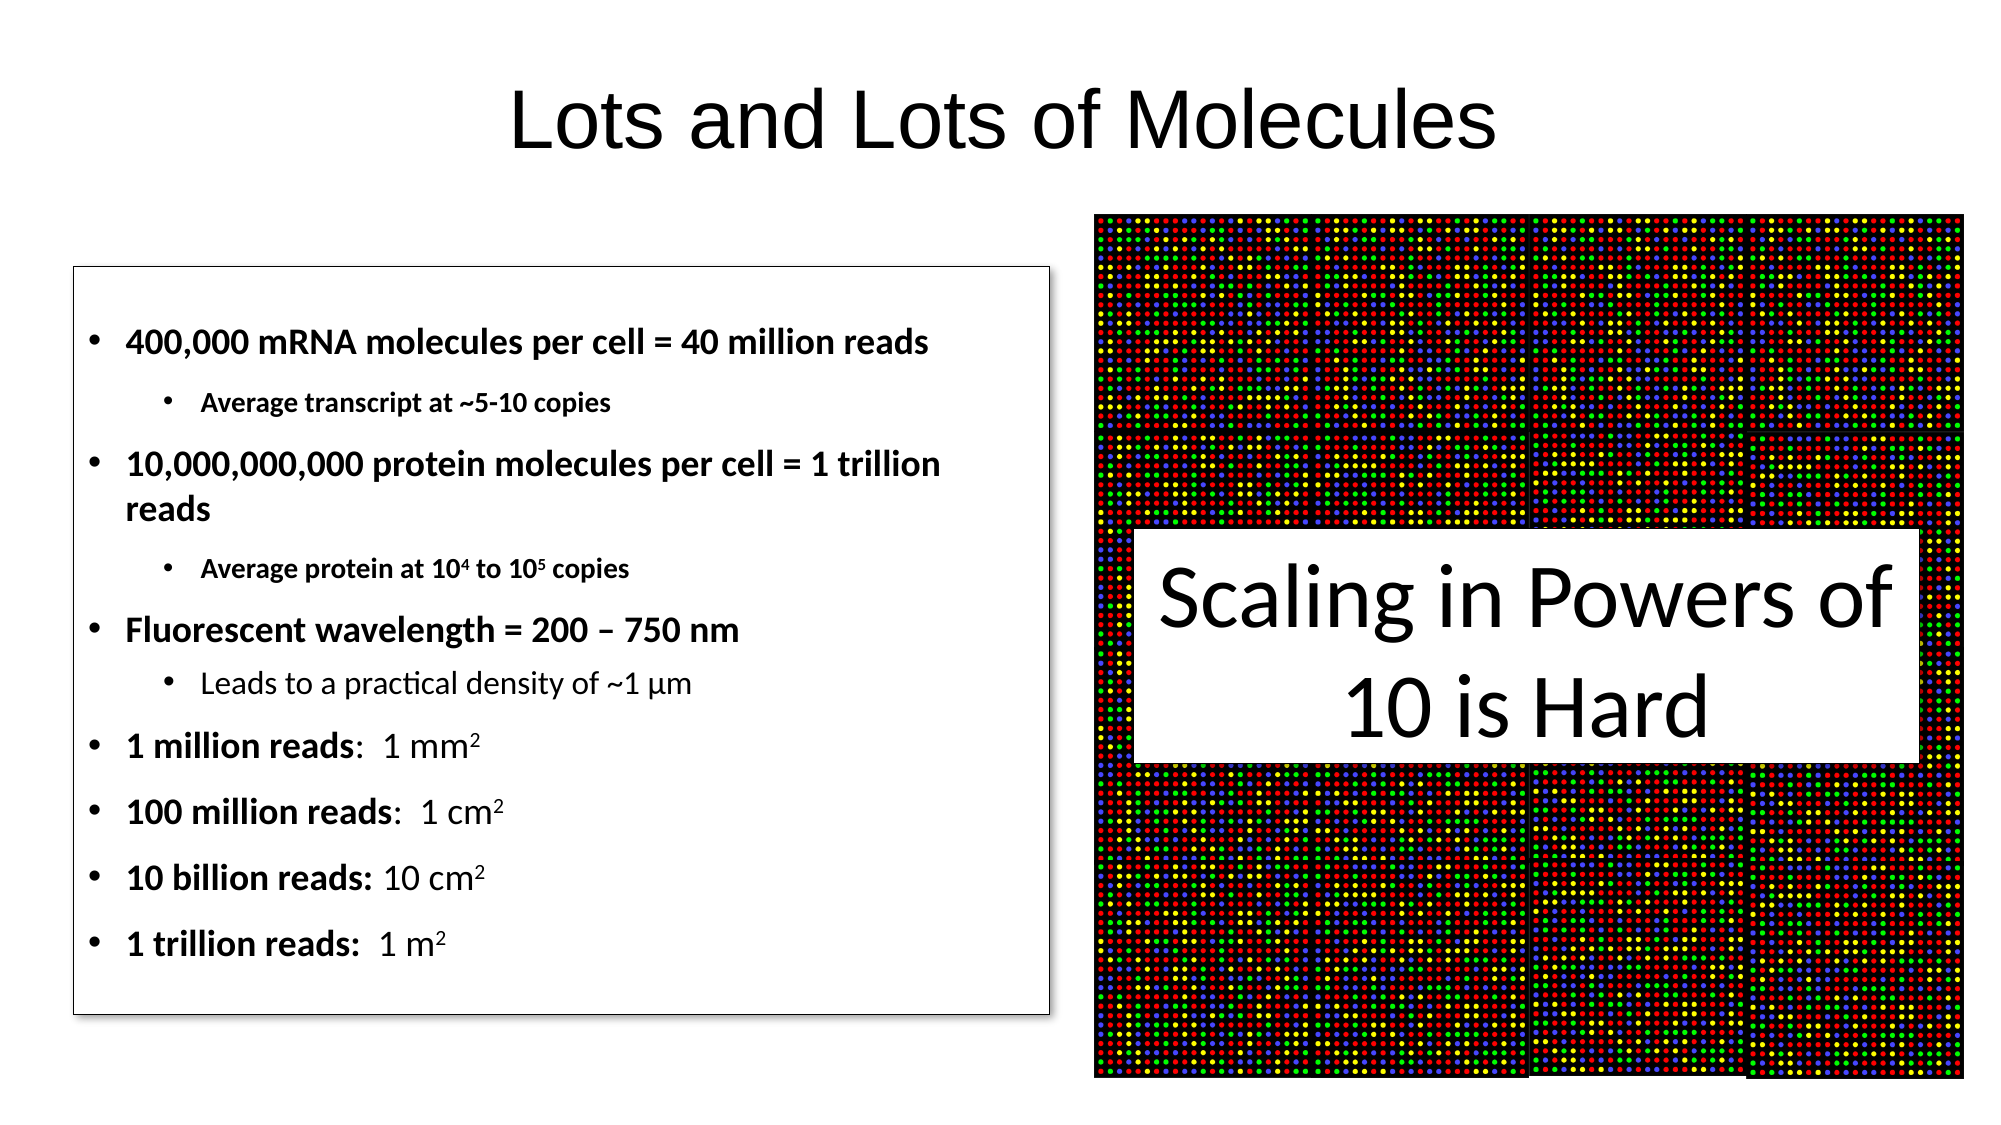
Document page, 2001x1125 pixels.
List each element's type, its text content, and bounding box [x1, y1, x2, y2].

title Lots and Lots of Molecules [43, 6, 1964, 224]
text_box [1093, 214, 1526, 646]
text_box 400,000 mRNA molecules per cell = 40 million reads Average transcript at ~5-10 copies 10,000,000,000 protein molecules per cell = 1 trillion reads Average protein at 104 to 105 copies Fluorescent wavelength = 200 – 750 nm Leads to a practical density of ~1 µm 1 million reads: 1 mm2 100 million reads: 1 cm2 10 billion reads: 10 cm2 1 trillion reads: 1 m2 [73, 266, 1050, 1015]
picture [1093, 214, 1965, 1079]
